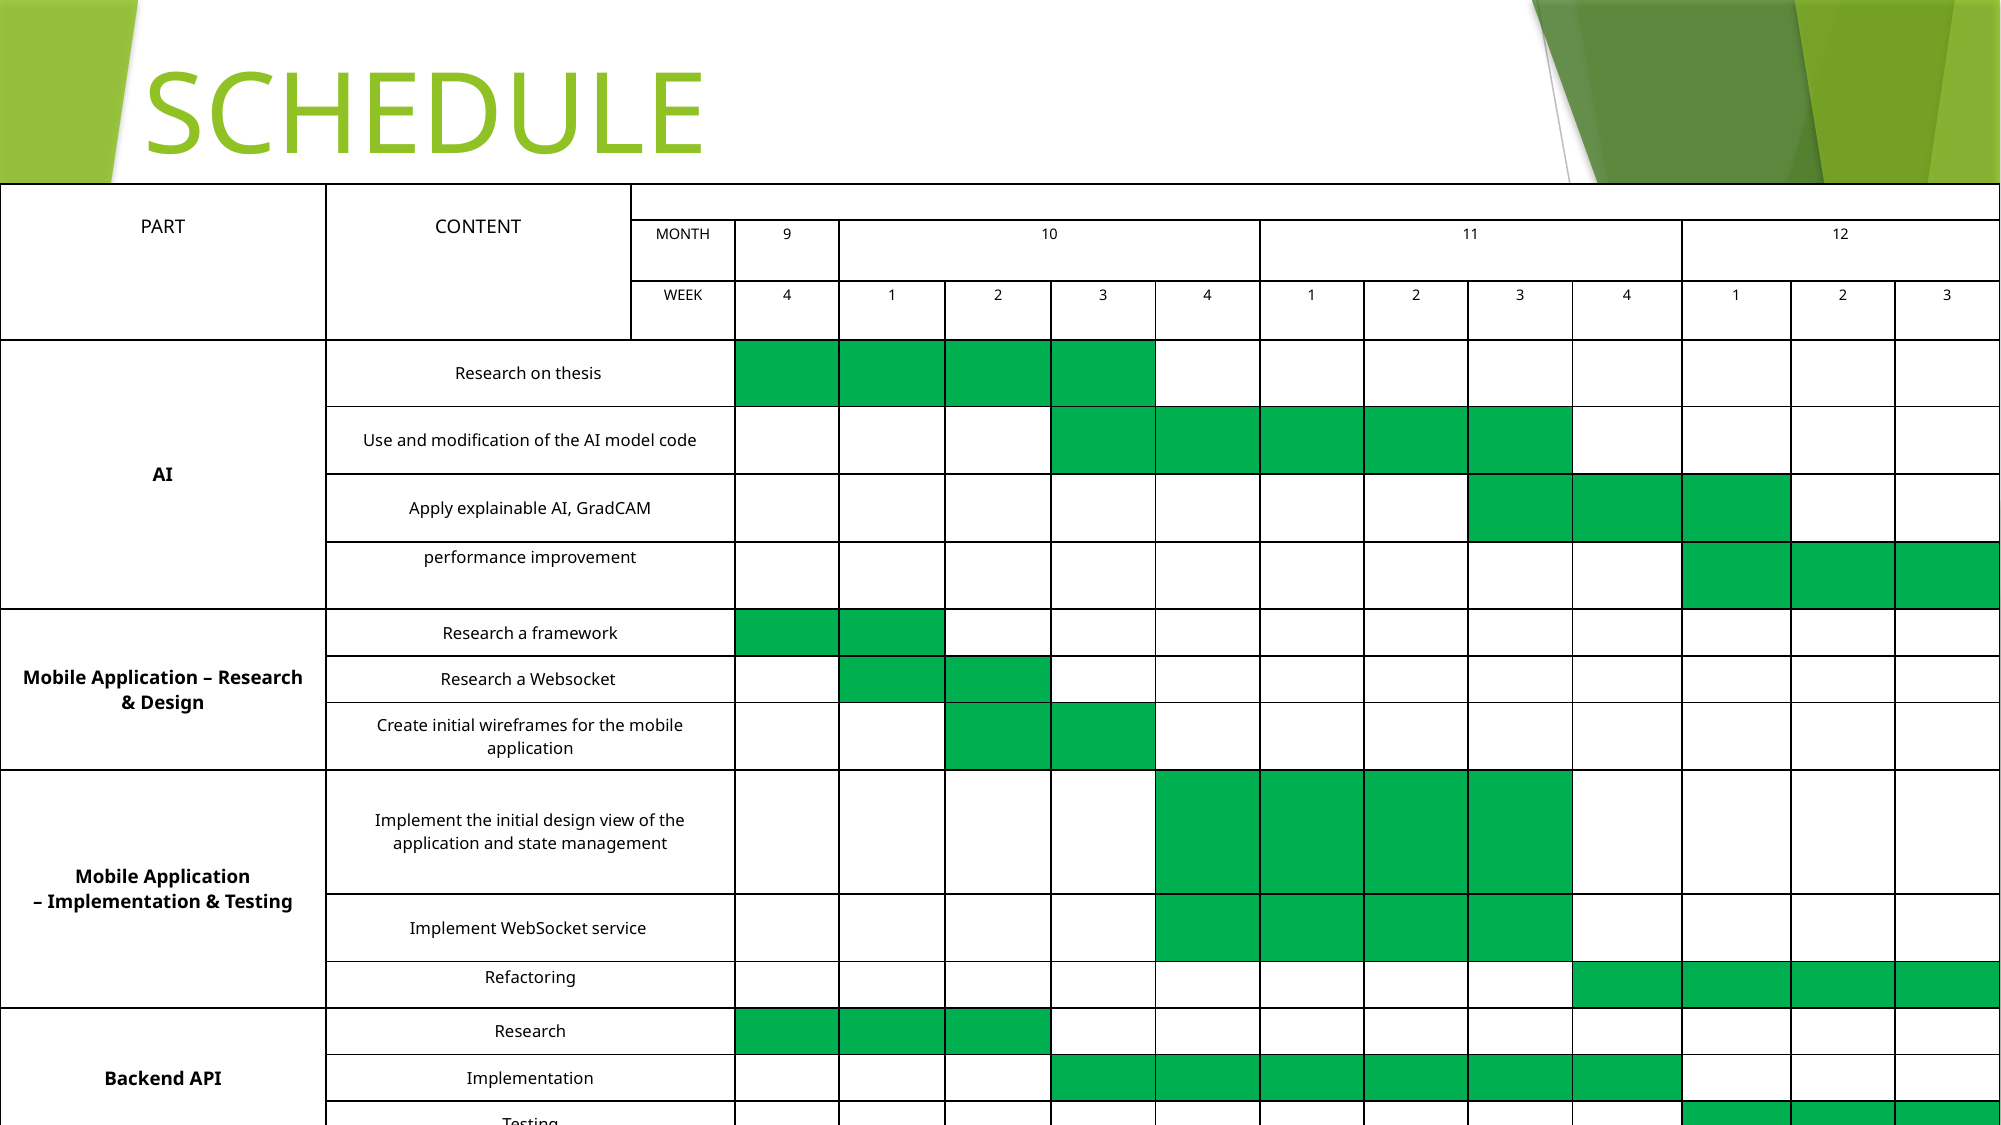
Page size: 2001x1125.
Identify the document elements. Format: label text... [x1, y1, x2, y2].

table_cell ​ [1573, 1102, 1681, 1125]
table_cell ​ [1683, 475, 1790, 541]
table_cell ​ [736, 1055, 838, 1100]
table_cell ​ [1683, 771, 1790, 893]
table_cell ​ [840, 895, 944, 961]
table_cell ​ [736, 402, 838, 406]
table_cell ​ [1792, 610, 1894, 655]
table_cell ​ [1683, 1055, 1790, 1100]
table_cell 3​ [1052, 282, 1155, 296]
table_cell Research a framework​ [327, 610, 734, 655]
table_cell ​ [736, 962, 838, 1007]
table_cell ​ [1052, 703, 1155, 769]
table_cell ​ [1261, 657, 1363, 702]
table_cell ​ [1896, 1009, 1999, 1054]
table_cell ​ [1896, 771, 1999, 893]
table_cell ​ [736, 771, 838, 893]
table_cell ​ [1261, 475, 1363, 541]
table_cell ​ [1792, 703, 1894, 769]
table_cell ​ [840, 1009, 944, 1054]
table_cell ​ [1469, 962, 1572, 1007]
table_cell ​ [1052, 610, 1155, 655]
table_cell ​ [840, 475, 944, 541]
table_cell ​ [1573, 657, 1681, 702]
table_cell ​ [1261, 407, 1363, 473]
table_cell ​ [736, 610, 838, 655]
table_cell ​ [1469, 402, 1572, 406]
table_cell ​ [1683, 657, 1790, 702]
table_cell ​ [1573, 610, 1681, 655]
table_cell ​ [1469, 771, 1572, 893]
table_cell ​ [1261, 703, 1363, 769]
table_header ​ CONTENT​ [327, 185, 630, 296]
table_cell 11​ [1261, 221, 1681, 280]
table_cell ​ [1156, 610, 1259, 655]
table_cell ​ [1683, 962, 1790, 1007]
table_cell ​ [1469, 657, 1572, 702]
table_cell ​ [1573, 895, 1681, 961]
table_cell ​ [1896, 962, 1999, 1007]
table_cell Testing​ [327, 1102, 734, 1125]
table_cell ​ [1052, 657, 1155, 702]
table_cell Implementation​ [327, 1055, 734, 1100]
table_cell ​ [1469, 895, 1572, 961]
table_cell ​ [1469, 407, 1572, 473]
table_cell ​ [1365, 610, 1467, 655]
table_cell ​ [1156, 407, 1259, 473]
table_cell Apply explainable AI, GradCAM​ [327, 475, 734, 541]
table_cell ​ [1683, 703, 1790, 769]
table_cell ​ [1365, 771, 1467, 893]
table_cell ​ [736, 657, 838, 702]
table_cell ​ [840, 402, 944, 406]
table_cell ​ [1469, 1055, 1572, 1100]
table_cell ​ [1469, 703, 1572, 769]
table_cell ​ [1365, 407, 1467, 473]
title SCHEDULE [0, 0, 724, 183]
table_cell ​ [1365, 703, 1467, 769]
table_header ​ [632, 185, 1999, 219]
table_cell ​ [1156, 543, 1259, 608]
table_cell 3​ [1469, 282, 1572, 296]
table_cell Research​ [327, 1009, 734, 1054]
table_cell ​ [1683, 1009, 1790, 1054]
table_cell ​ [1792, 771, 1894, 893]
table_cell 9​ [736, 221, 838, 280]
table_cell ​ [1261, 1102, 1363, 1125]
table_cell 4​ [1573, 282, 1681, 296]
table_cell Implement WebSocket service ​ [327, 895, 734, 961]
table_cell Research on thesis ​ [327, 402, 734, 406]
table_cell ​ [1365, 1055, 1467, 1100]
table_cell ​ [946, 657, 1050, 702]
table_cell ​ [946, 407, 1050, 473]
table_cell 2​ [1365, 282, 1467, 296]
table_cell ​ [1156, 895, 1259, 961]
table_cell ​ [840, 657, 944, 702]
table_cell ​ [1896, 407, 1999, 473]
table_cell 10​ [840, 221, 1259, 280]
table_cell ​ [840, 1102, 944, 1125]
table_cell ​ [1683, 1102, 1790, 1125]
table_cell ​ [1365, 895, 1467, 961]
table_cell ​ [1683, 407, 1790, 473]
table_cell Refactor​ing [327, 962, 734, 1007]
table_cell ​ [1156, 1102, 1259, 1125]
table_cell ​ [1261, 771, 1363, 893]
table_cell ​ [840, 610, 944, 655]
table_cell 4​ [1156, 282, 1259, 296]
table_cell ​ [1896, 1102, 1999, 1125]
table_cell ​ [1052, 402, 1155, 406]
table_cell ​ [1683, 402, 1790, 406]
table_cell ​ [1896, 475, 1999, 541]
table_cell ​ [840, 703, 944, 769]
table_header ​ PART​ [1, 185, 325, 296]
table_cell ​ [946, 703, 1050, 769]
table_cell Implement the initial design view of the application and state management​ [327, 771, 734, 893]
table_cell ​ [946, 1009, 1050, 1054]
table_cell ​ [946, 1102, 1050, 1125]
table_cell ​ [1469, 475, 1572, 541]
table_cell Mobile Application – Implementation & Testing​ [1, 771, 325, 1007]
table_cell ​ [946, 610, 1050, 655]
table_cell ​ [1052, 962, 1155, 1007]
table_cell ​ [736, 407, 838, 473]
table_cell ​ [1469, 543, 1572, 608]
table_cell ​ [1792, 543, 1894, 608]
table_cell 2​ [1792, 282, 1894, 296]
table_cell ​ [1365, 962, 1467, 1007]
table_cell ​ [1573, 1055, 1681, 1100]
table_cell ​ [1683, 543, 1790, 608]
table_cell Mobile Application – Research & Design​ [1, 610, 325, 769]
table_cell ​ [1156, 402, 1259, 406]
table_cell ​ [736, 1009, 838, 1054]
table_cell ​ [1156, 1055, 1259, 1100]
table_cell ​ [1365, 1009, 1467, 1054]
table_cell ​ [1365, 402, 1467, 406]
table_cell ​ [1261, 610, 1363, 655]
table_cell ​ [736, 703, 838, 769]
table_cell ​ [1896, 543, 1999, 608]
table_cell ​ [840, 407, 944, 473]
table_cell ​ [1792, 1009, 1894, 1054]
table_cell ​ [946, 1055, 1050, 1100]
table_cell 1​ [1261, 282, 1363, 296]
table_cell ​ [1469, 1102, 1572, 1125]
table_cell ​ [1573, 1009, 1681, 1054]
table_cell ​ [946, 402, 1050, 406]
table_cell ​ [1052, 1055, 1155, 1100]
table_cell ​ [946, 475, 1050, 541]
table_cell ​ [1896, 610, 1999, 655]
table_cell ​ [1573, 402, 1681, 406]
table_cell ​ [946, 962, 1050, 1007]
table_cell ​ [840, 771, 944, 893]
table_cell ​ [1573, 771, 1681, 893]
table_cell ​ [1365, 657, 1467, 702]
table_cell ​ [1261, 402, 1363, 406]
table_cell ​ [840, 1055, 944, 1100]
table_cell ​ [1792, 895, 1894, 961]
table_cell ​ [1469, 610, 1572, 655]
table_cell ​ [1573, 703, 1681, 769]
table_cell ​ [1156, 703, 1259, 769]
table_cell ​ [1896, 402, 1999, 406]
table_cell Use and modification of the AI model code​ [327, 407, 734, 473]
table_cell ​ [1683, 895, 1790, 961]
table_cell ​ [1156, 657, 1259, 702]
table_cell 3​ [1896, 282, 1999, 296]
table_cell ​ [1573, 475, 1681, 541]
table_cell ​ [1052, 1102, 1155, 1125]
table_cell MONTH​ [632, 221, 734, 280]
table_cell performance improvement​ [327, 543, 734, 608]
table_cell ​ [1052, 407, 1155, 473]
table_cell 12​ [1683, 221, 1999, 280]
table_cell WEEK​ [632, 282, 734, 296]
table_cell ​ [1792, 402, 1894, 406]
table_cell ​ [1365, 475, 1467, 541]
table_cell ​ [1052, 543, 1155, 608]
table_cell ​ [736, 1102, 838, 1125]
table_cell ​ [1261, 1009, 1363, 1054]
table_cell ​ [736, 895, 838, 961]
table_cell ​ [840, 962, 944, 1007]
table_cell ​ [1365, 1102, 1467, 1125]
table_cell ​ [1261, 1055, 1363, 1100]
table_cell ​ [946, 895, 1050, 961]
table_cell ​ [1573, 543, 1681, 608]
table_cell ​ [1896, 703, 1999, 769]
text_box [0, 296, 2000, 402]
table_cell Create initial wireframes for the mobile application​ [327, 703, 734, 769]
table_cell ​ [736, 475, 838, 541]
table_cell 1​ [1683, 282, 1790, 296]
table_cell ​ [1052, 895, 1155, 961]
table_cell ​ [1261, 895, 1363, 961]
table_cell ​ [1156, 771, 1259, 893]
table_cell ​ [736, 543, 838, 608]
table_cell ​ [1261, 543, 1363, 608]
table_cell ​ [1896, 895, 1999, 961]
table_cell ​ [1156, 1009, 1259, 1054]
table_cell 4​ [736, 282, 838, 296]
table_cell ​ [946, 543, 1050, 608]
table_cell ​ [1792, 475, 1894, 541]
table_cell ​ [1365, 543, 1467, 608]
table_cell 2​ [946, 282, 1050, 296]
table_cell ​ [1683, 610, 1790, 655]
table_cell Research a Websocket ​ [327, 657, 734, 702]
table_cell ​ [1792, 407, 1894, 473]
table_cell AI​ [1, 402, 325, 608]
table_cell ​ [840, 543, 944, 608]
table_cell ​ [1573, 962, 1681, 1007]
table_cell ​ [1896, 1055, 1999, 1100]
table_cell ​ [1052, 1009, 1155, 1054]
table_cell 1​ [840, 282, 944, 296]
table_cell ​ [1156, 962, 1259, 1007]
table_cell ​ [1261, 962, 1363, 1007]
table_cell ​ [1792, 657, 1894, 702]
table_cell ​ [946, 771, 1050, 893]
table_cell ​ [1469, 1009, 1572, 1054]
table_cell ​ [1896, 657, 1999, 702]
table_cell Backend API​ [1, 1009, 325, 1125]
table_cell ​ [1052, 475, 1155, 541]
table_cell ​ [1573, 407, 1681, 473]
table_cell ​ [1792, 1055, 1894, 1100]
table_cell ​ [1792, 1102, 1894, 1125]
table_cell ​ [1052, 771, 1155, 893]
table_cell ​ [1792, 962, 1894, 1007]
table_cell ​ [1156, 475, 1259, 541]
